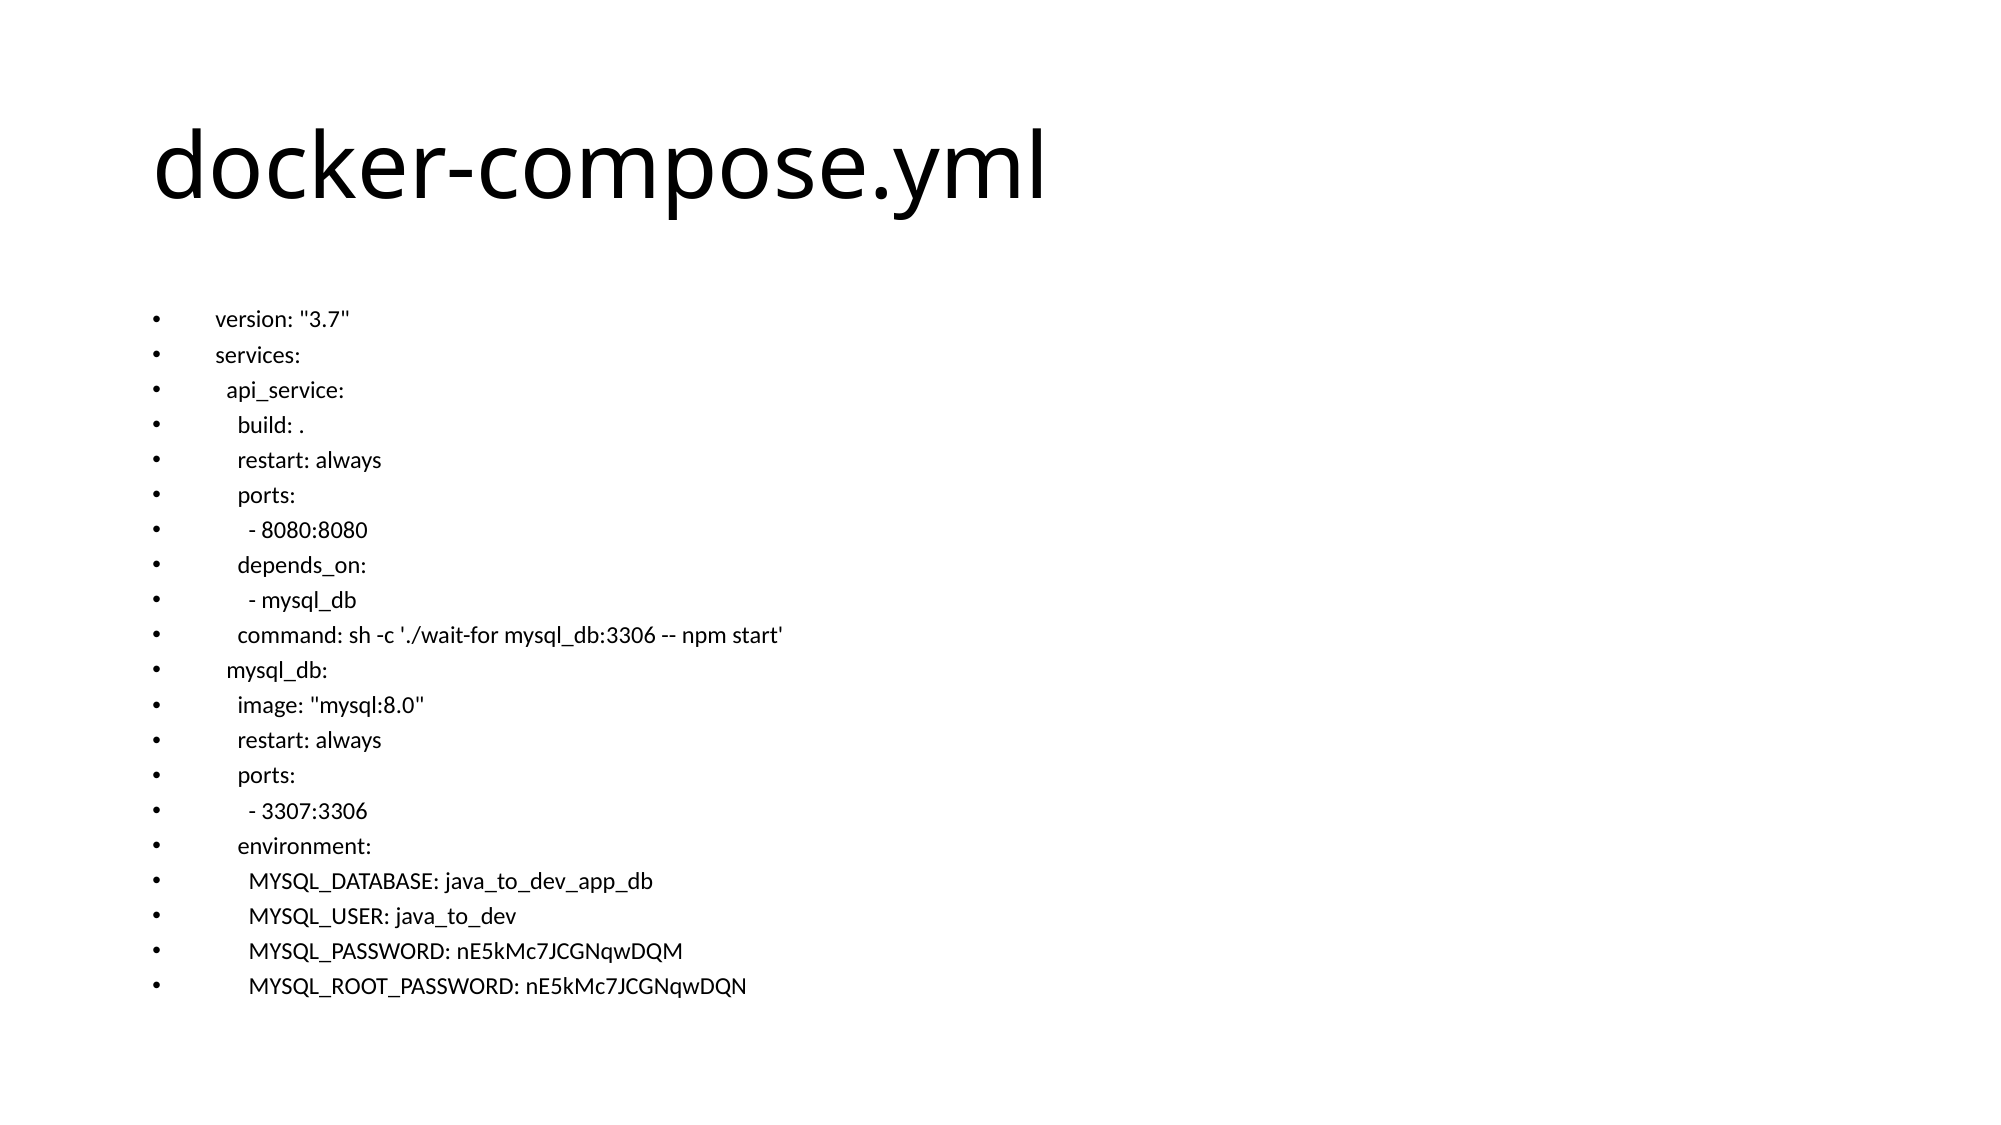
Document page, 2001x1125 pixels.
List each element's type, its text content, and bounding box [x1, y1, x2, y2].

list version: "3.7" services: api_service: build: . restart: always ports: - 8080:8080 depends_on: - mysql_db command: sh -c './wait-for mysql_db:3306 -- npm start' mysql_db: image: "mysql:8.0" restart: always ports: - 3307:3306 environment: MYSQL_DATABASE: java_to_dev_app_db MYSQL_USER: java_to_dev MYSQL_PASSWORD: nE5kMc7JCGNqwDQM MYSQL_ROOT_PASSWORD: nE5kMc7JCGNqwDQN [137, 299, 1863, 1014]
title docker-compose.yml [137, 59, 1863, 278]
